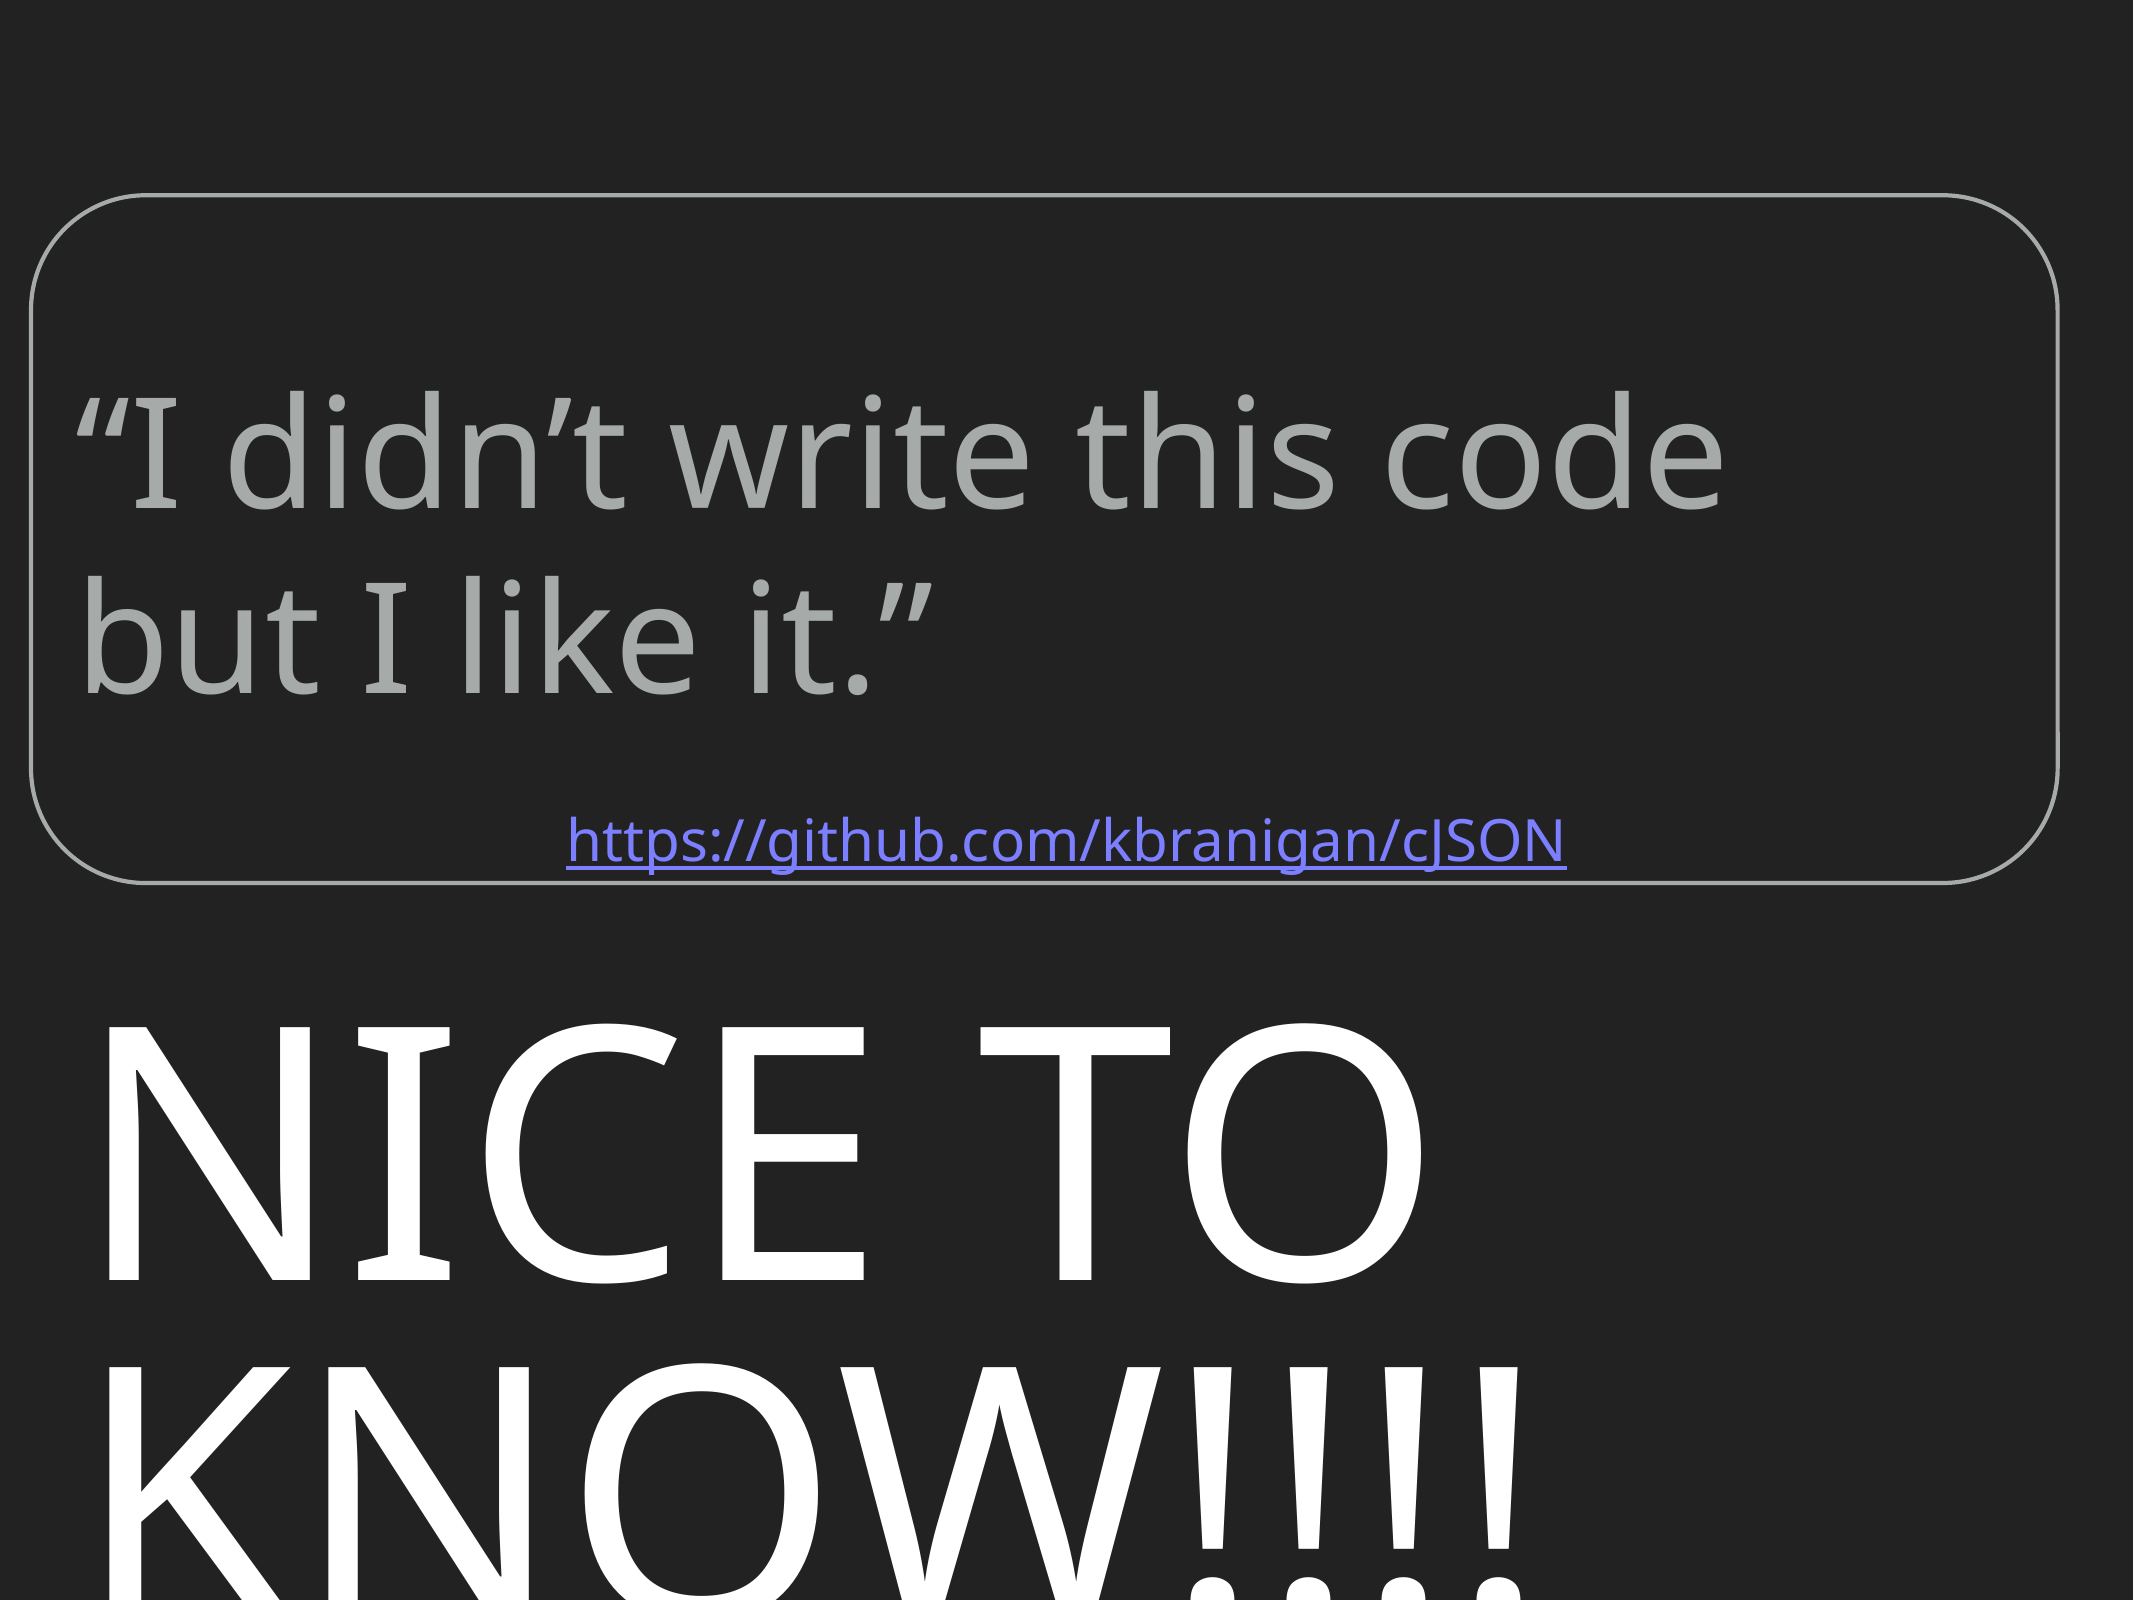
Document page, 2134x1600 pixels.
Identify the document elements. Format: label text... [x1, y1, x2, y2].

text_box [31, 195, 2058, 884]
text_box https://github.com/kbranigan/cJSON [557, 794, 1576, 891]
title nice to know!!!! [66, 999, 2068, 1405]
text_box “I didn’t write this code but I like it.” [64, 343, 2025, 735]
